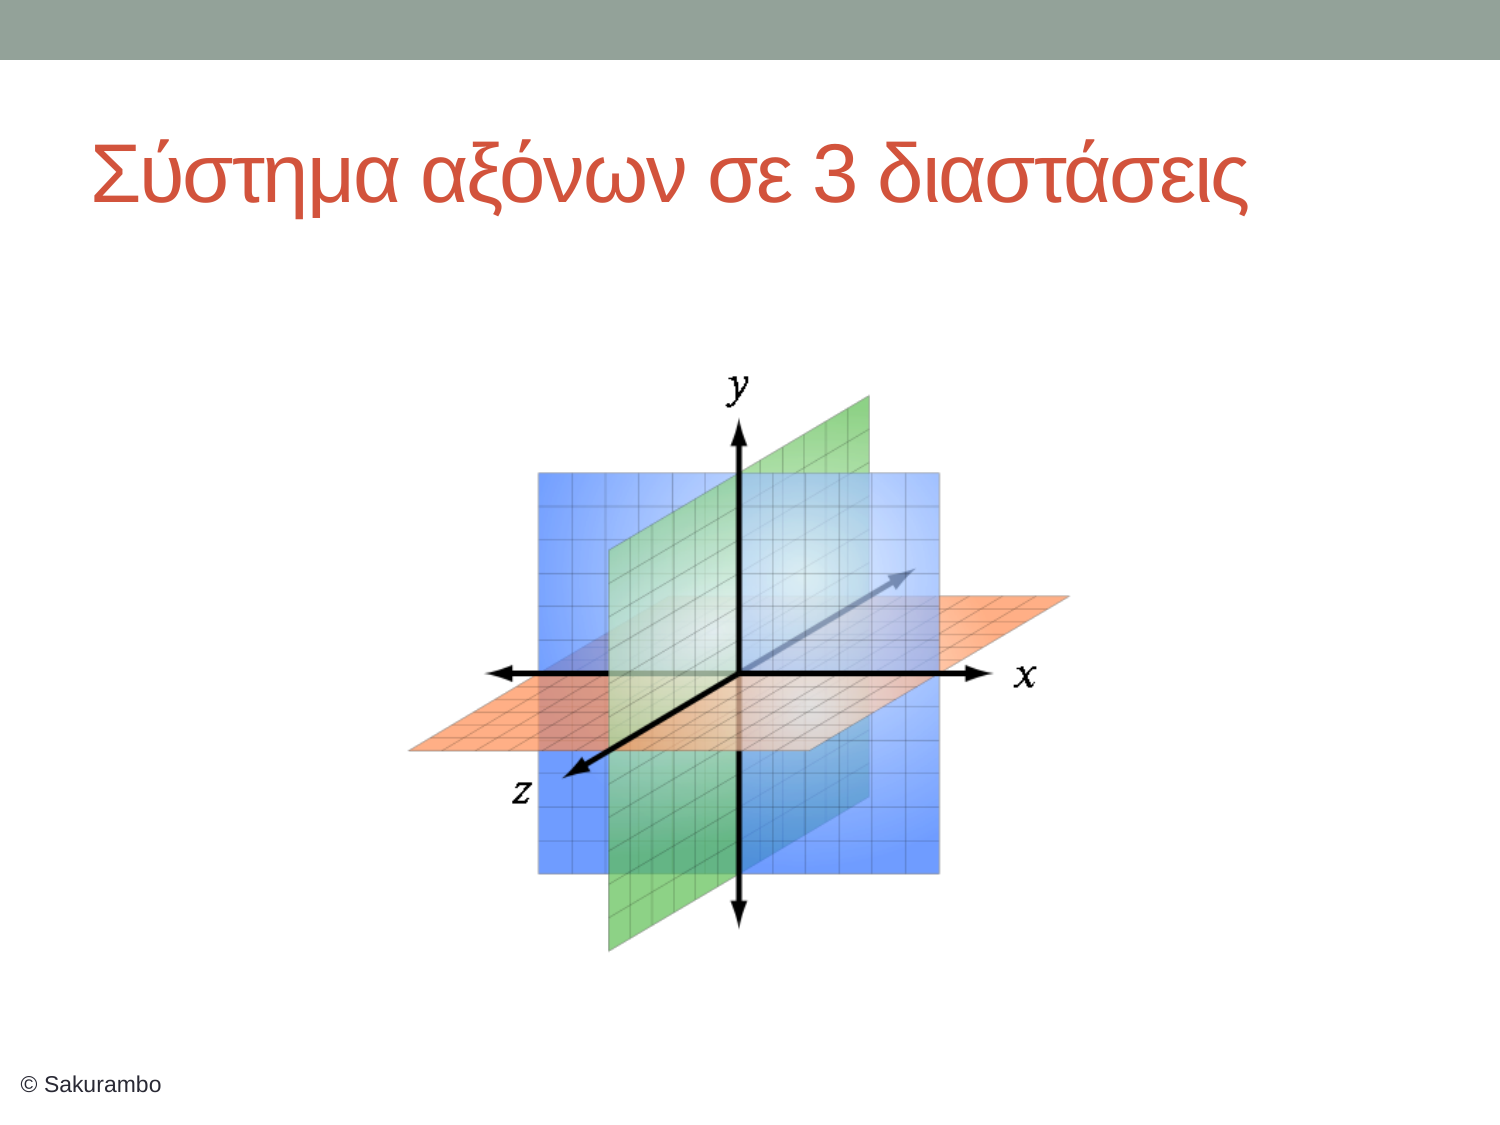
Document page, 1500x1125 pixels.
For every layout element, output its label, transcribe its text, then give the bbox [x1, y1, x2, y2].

text_box © Sakurambo [5, 1062, 177, 1105]
picture [398, 327, 1086, 1016]
title Σύστημα αξόνων σε 3 διαστάσεις [75, 87, 1425, 250]
